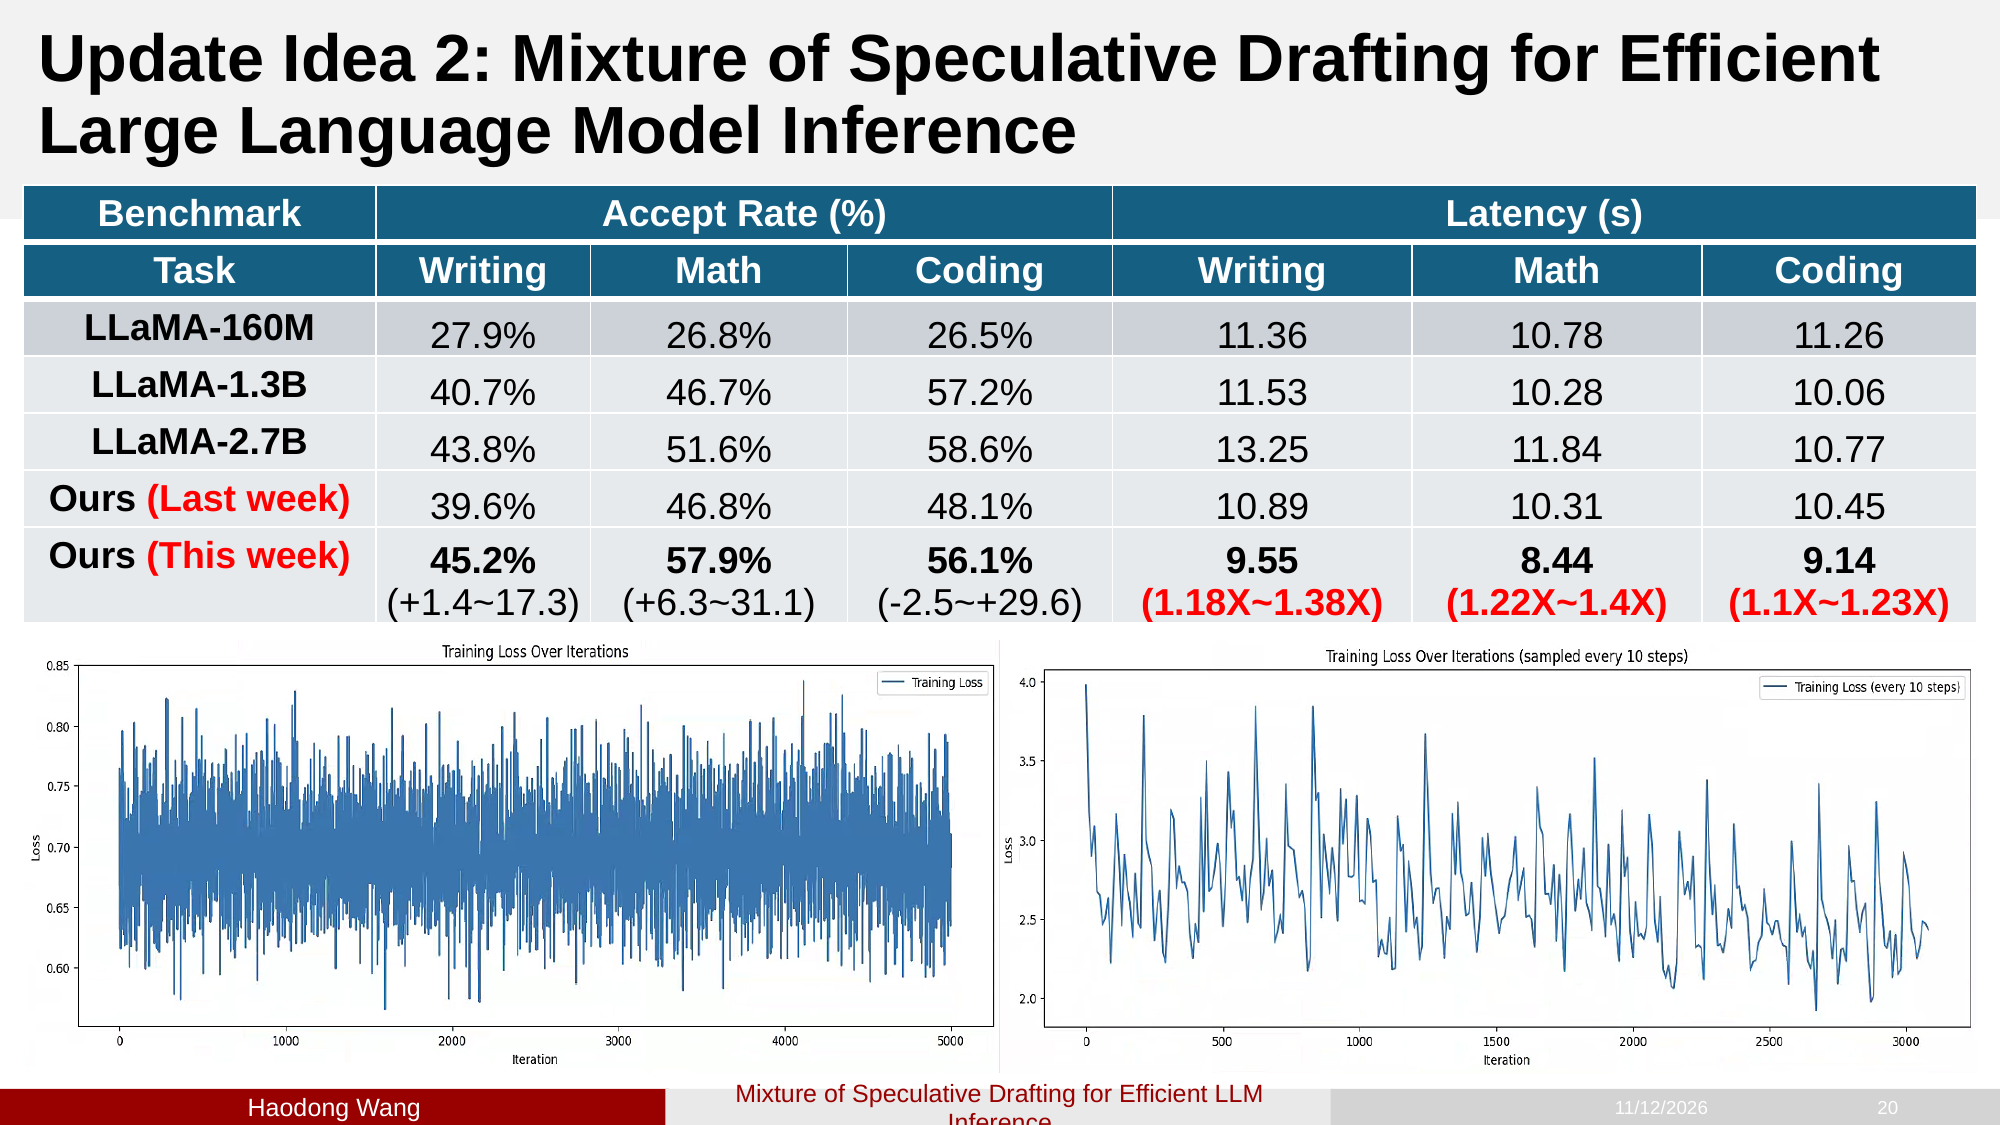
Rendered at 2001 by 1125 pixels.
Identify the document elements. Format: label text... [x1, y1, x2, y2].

table_cell 9.14 (1.1X~1.23X) [1703, 528, 1976, 622]
table_cell 11.26 [1703, 302, 1976, 355]
table_cell 10.78 [1413, 302, 1701, 355]
table_cell 10.89 [1113, 471, 1411, 526]
table_cell 39.6% [377, 471, 590, 526]
table_cell Writing [377, 245, 590, 296]
table_cell 57.9% (+6.3~31.1) [591, 528, 847, 622]
table_cell 8.44 (1.22X~1.4X) [1413, 528, 1701, 622]
table_cell 11.53 [1113, 357, 1411, 412]
table_cell 26.5% [848, 302, 1112, 355]
table_cell 27.9% [377, 302, 590, 355]
table_cell LLaMA-1.3B [24, 357, 375, 412]
table_cell Ours (This week) [24, 528, 375, 622]
table_cell 57.2% [848, 357, 1112, 412]
table_cell Task [24, 245, 375, 296]
table_header Accept Rate (%) [377, 186, 1112, 239]
table_cell 13.25 [1113, 414, 1411, 469]
text_box Update Idea 2: Mixture of Speculative Drafting for Efficient Large Language Model Inference [23, 3, 1989, 190]
table_cell 48.1% [848, 471, 1112, 526]
table_cell 58.6% [848, 414, 1112, 469]
table_cell 10.77 [1703, 414, 1976, 469]
table_cell 46.8% [591, 471, 847, 526]
table_cell 11.84 [1413, 414, 1701, 469]
table_cell Coding [1703, 245, 1976, 296]
table_cell Writing [1113, 245, 1411, 296]
table_cell 43.8% [377, 414, 590, 469]
table_cell Ours (Last week) [24, 471, 375, 526]
table_cell LLaMA-160M [24, 302, 375, 355]
table_cell 9.55 (1.18X~1.38X) [1113, 528, 1411, 622]
table_cell Coding [848, 245, 1112, 296]
table_cell 10.28 [1413, 357, 1701, 412]
table_cell 10.45 [1703, 471, 1976, 526]
table_cell 56.1% (-2.5~+29.6) [848, 528, 1112, 622]
table_cell Math [1413, 245, 1701, 296]
table_cell 10.31 [1413, 471, 1701, 526]
table_cell 10.06 [1703, 357, 1976, 412]
table_cell 11.36 [1113, 302, 1411, 355]
table_cell Math [591, 245, 847, 296]
table_header Latency (s) [1113, 186, 1976, 239]
table_cell 51.6% [591, 414, 847, 469]
table_cell 45.2% (+1.4~17.3) [377, 528, 590, 622]
picture [23, 640, 1977, 1073]
table_cell 26.8% [591, 302, 847, 355]
table_cell 40.7% [377, 357, 590, 412]
table_header Benchmark [24, 186, 375, 239]
table_cell LLaMA-2.7B [24, 414, 375, 469]
table_cell 46.7% [591, 357, 847, 412]
